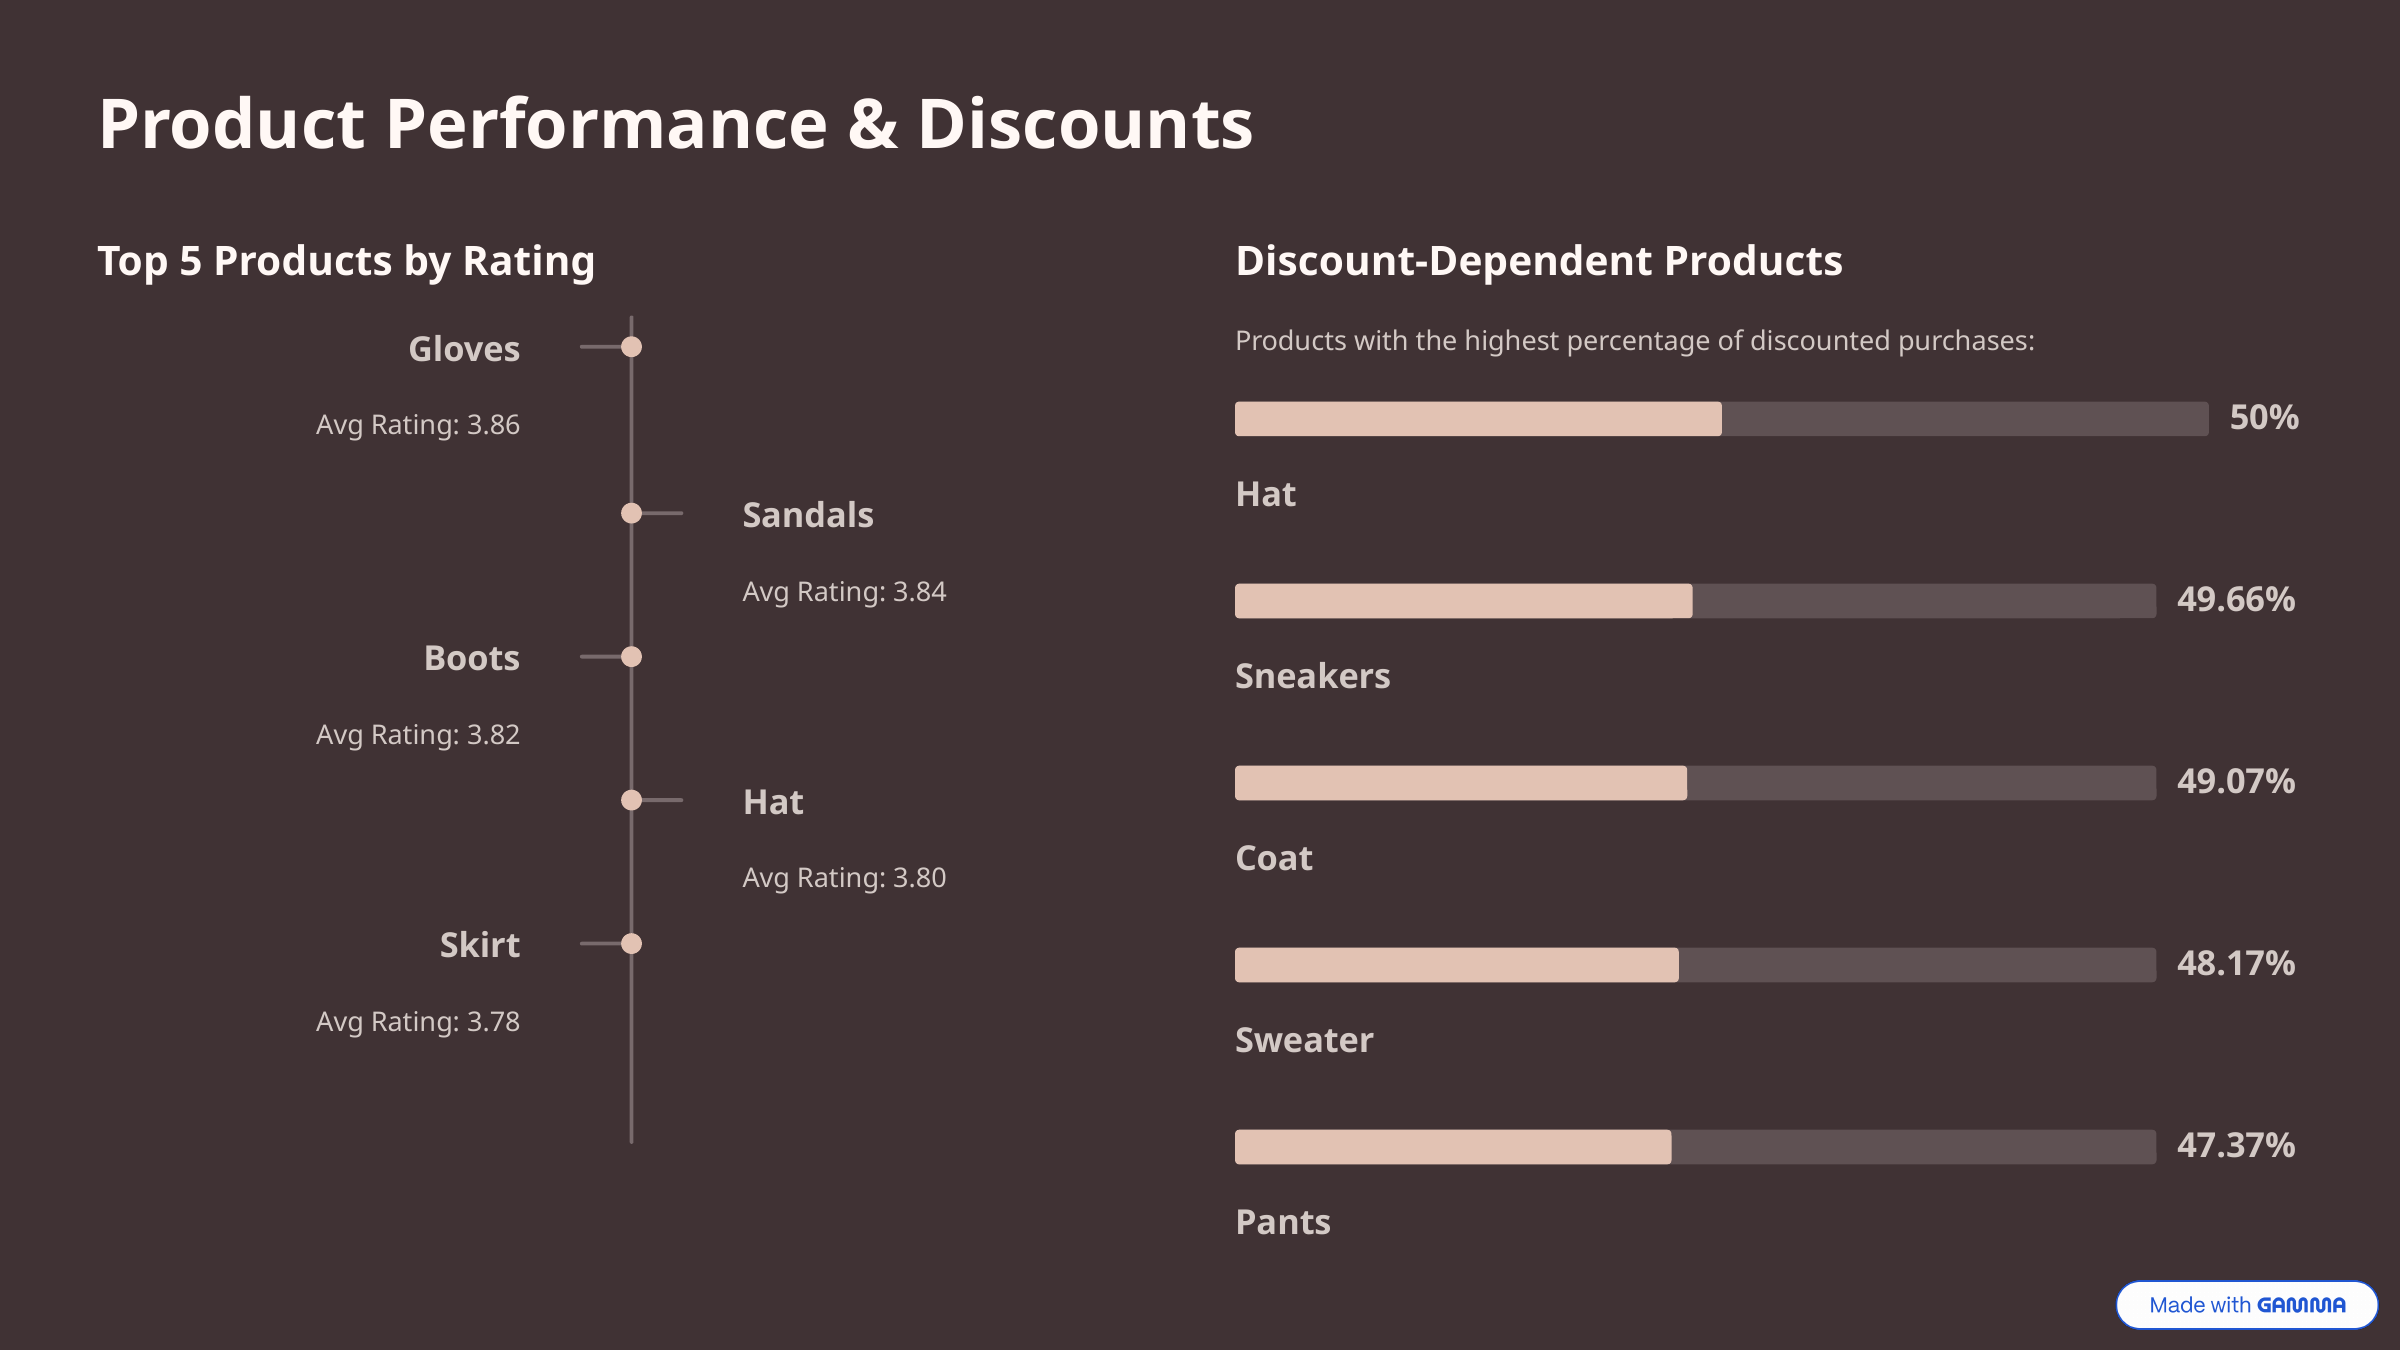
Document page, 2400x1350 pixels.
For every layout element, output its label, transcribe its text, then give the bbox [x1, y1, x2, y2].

text_box Hat [1235, 470, 1582, 515]
text_box [1235, 765, 1688, 801]
text_box Products with the highest percentage of discounted purchases: [1235, 312, 2305, 357]
text_box Coat [1235, 834, 1582, 879]
text_box Boots [173, 634, 521, 679]
text_box [1685, 765, 2157, 801]
text_box [621, 933, 642, 954]
text_box Sweater [1235, 1016, 1582, 1061]
text_box 49.66% [2177, 583, 2305, 619]
text_box [629, 524, 634, 646]
text_box [642, 511, 684, 516]
text_box [1235, 947, 1679, 983]
text_box Discount-Dependent Products [1235, 232, 1873, 285]
text_box [1235, 1129, 1672, 1165]
text_box [1235, 583, 1693, 619]
text_box 50% [2229, 401, 2305, 437]
text_box [579, 941, 621, 946]
text_box Avg Rating: 3.84 [742, 562, 1167, 607]
text_box [1669, 1129, 2157, 1165]
text_box [629, 357, 634, 502]
text_box [621, 789, 642, 811]
text_box 47.37% [2177, 1129, 2305, 1165]
text_box [621, 502, 642, 524]
text_box Gloves [173, 325, 521, 369]
text_box [1235, 401, 1722, 437]
text_box [629, 315, 634, 336]
text_box [1676, 947, 2157, 983]
text_box [1719, 401, 2209, 437]
text_box Avg Rating: 3.86 [97, 396, 521, 441]
text_box [642, 798, 684, 803]
text_box [629, 954, 634, 1144]
text_box 49.07% [2177, 765, 2305, 801]
text_box [621, 336, 642, 358]
text_box [1690, 583, 2157, 619]
text_box [579, 344, 621, 349]
picture [2106, 1271, 2389, 1339]
text_box Avg Rating: 3.80 [742, 849, 1167, 894]
text_box Pants [1235, 1198, 1582, 1243]
text_box [621, 646, 642, 668]
text_box Avg Rating: 3.78 [97, 993, 521, 1038]
text_box [629, 667, 634, 789]
text_box Avg Rating: 3.82 [97, 706, 521, 751]
text_box Top 5 Products by Rating [97, 232, 624, 285]
text_box 48.17% [2177, 947, 2305, 983]
text_box Hat [742, 778, 1090, 822]
text_box Product Performance & Discounts [97, 76, 1299, 163]
text_box Sneakers [1235, 652, 1582, 697]
text_box Sandals [742, 491, 1090, 535]
text_box [579, 654, 621, 659]
text_box Skirt [173, 921, 521, 966]
text_box [629, 811, 634, 933]
